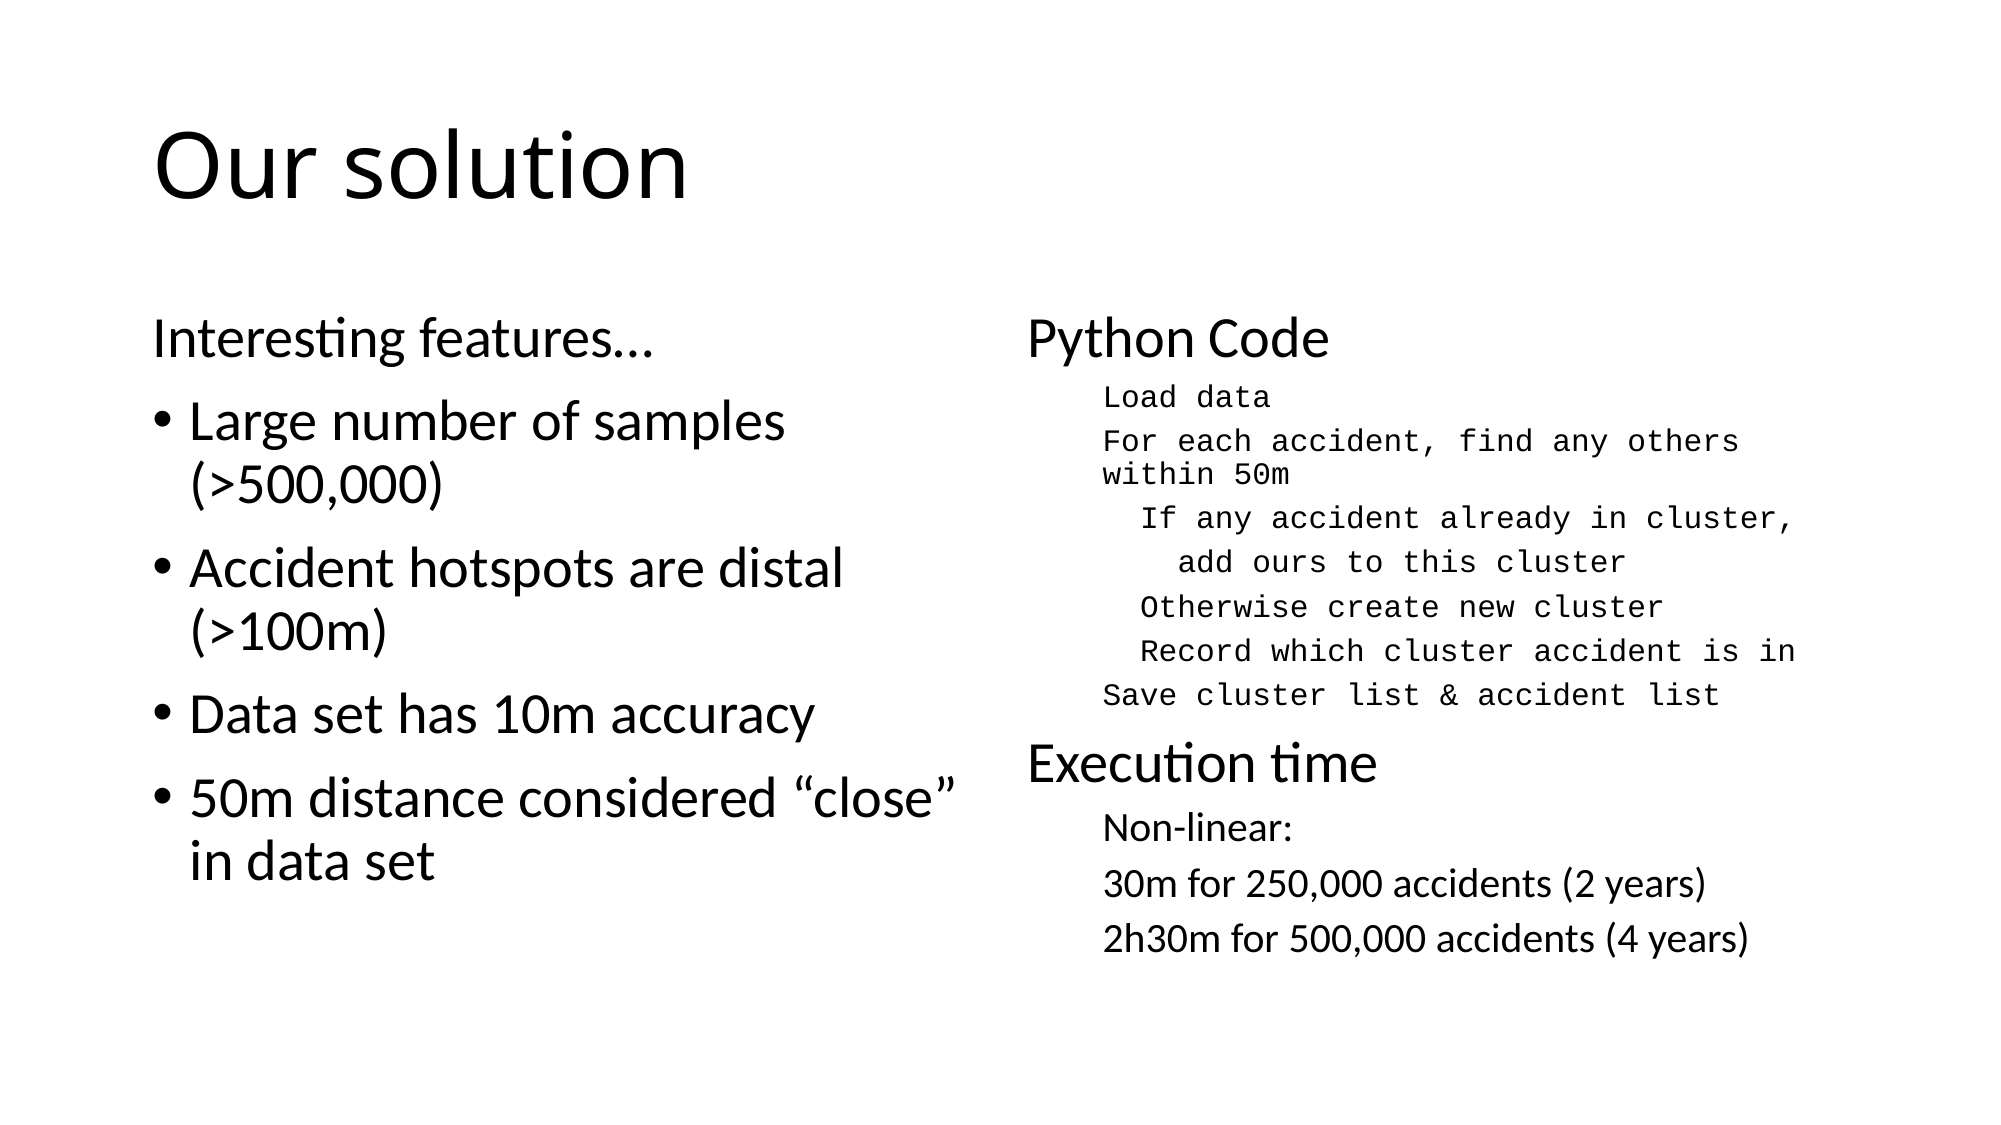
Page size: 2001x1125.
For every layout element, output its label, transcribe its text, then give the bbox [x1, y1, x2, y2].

list Python Code Load data For each accident, find any others within 50m If any accident already in cluster, add ours to this cluster Otherwise create new cluster Record which cluster accident is in Save cluster list & accident list Execution time Non-linear: 30m for 250,000 accidents (2 years) 2h30m for 500,000 accidents (4 years) [1012, 299, 1863, 1014]
title Our solution [137, 59, 1863, 278]
list Interesting features… Large number of samples (>500,000) Accident hotspots are distal (>100m) Data set has 10m accuracy 50m distance considered “close” in data set [137, 299, 988, 1014]
